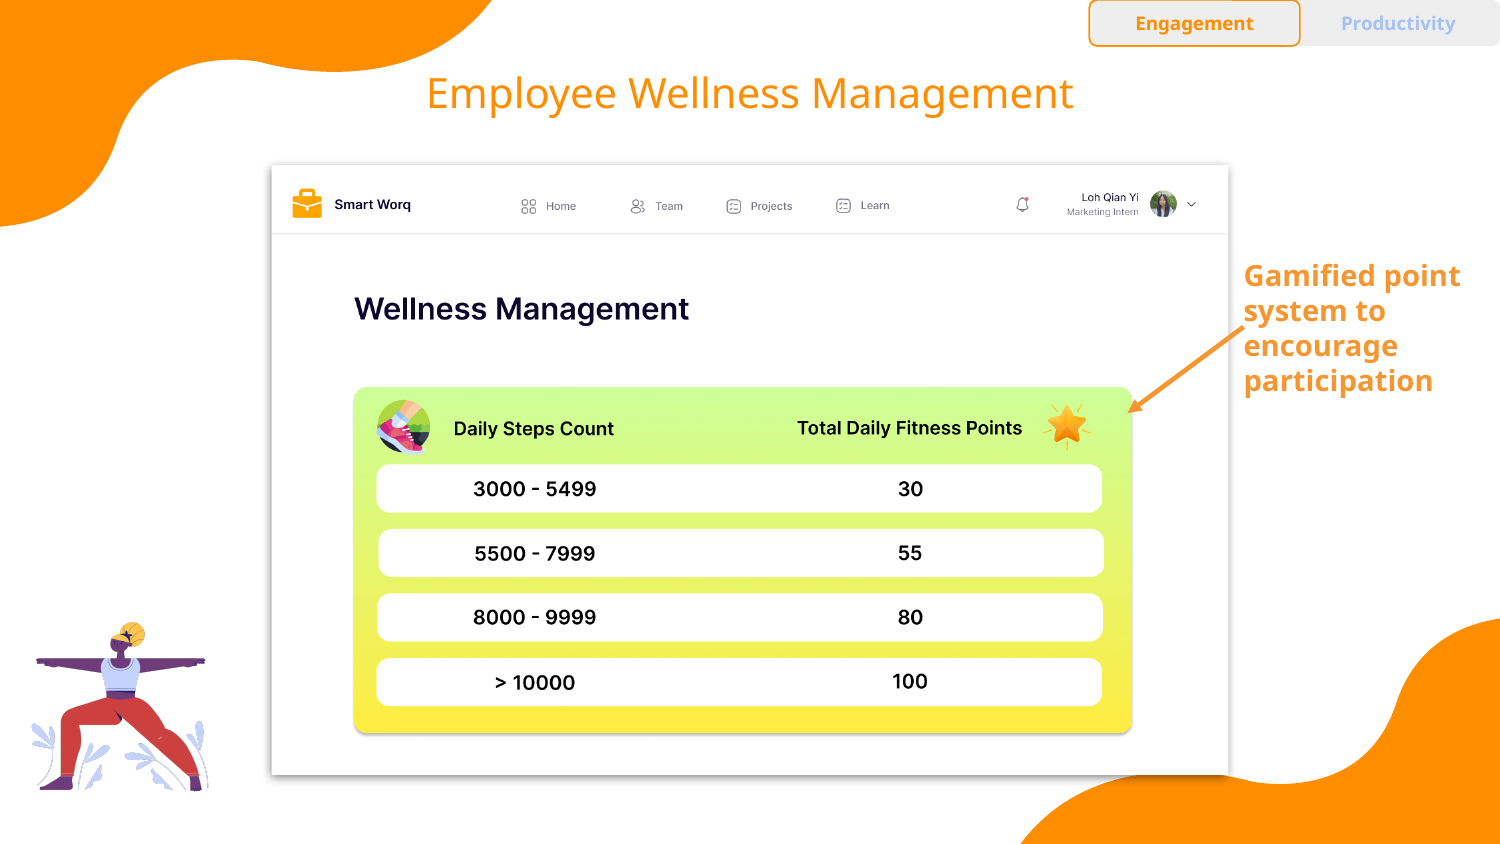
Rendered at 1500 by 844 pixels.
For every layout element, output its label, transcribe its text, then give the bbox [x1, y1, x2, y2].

text_box Gamified point system to encourage participation [1243, 256, 1500, 397]
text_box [1127, 327, 1244, 414]
text_box [1296, 0, 1500, 46]
text_box Productivity [1318, 11, 1479, 35]
picture [28, 622, 209, 792]
text_box [1089, 0, 1300, 46]
picture [271, 165, 1229, 775]
title Employee Wellness Management [133, 51, 1366, 120]
text_box Engagement [1114, 11, 1275, 35]
